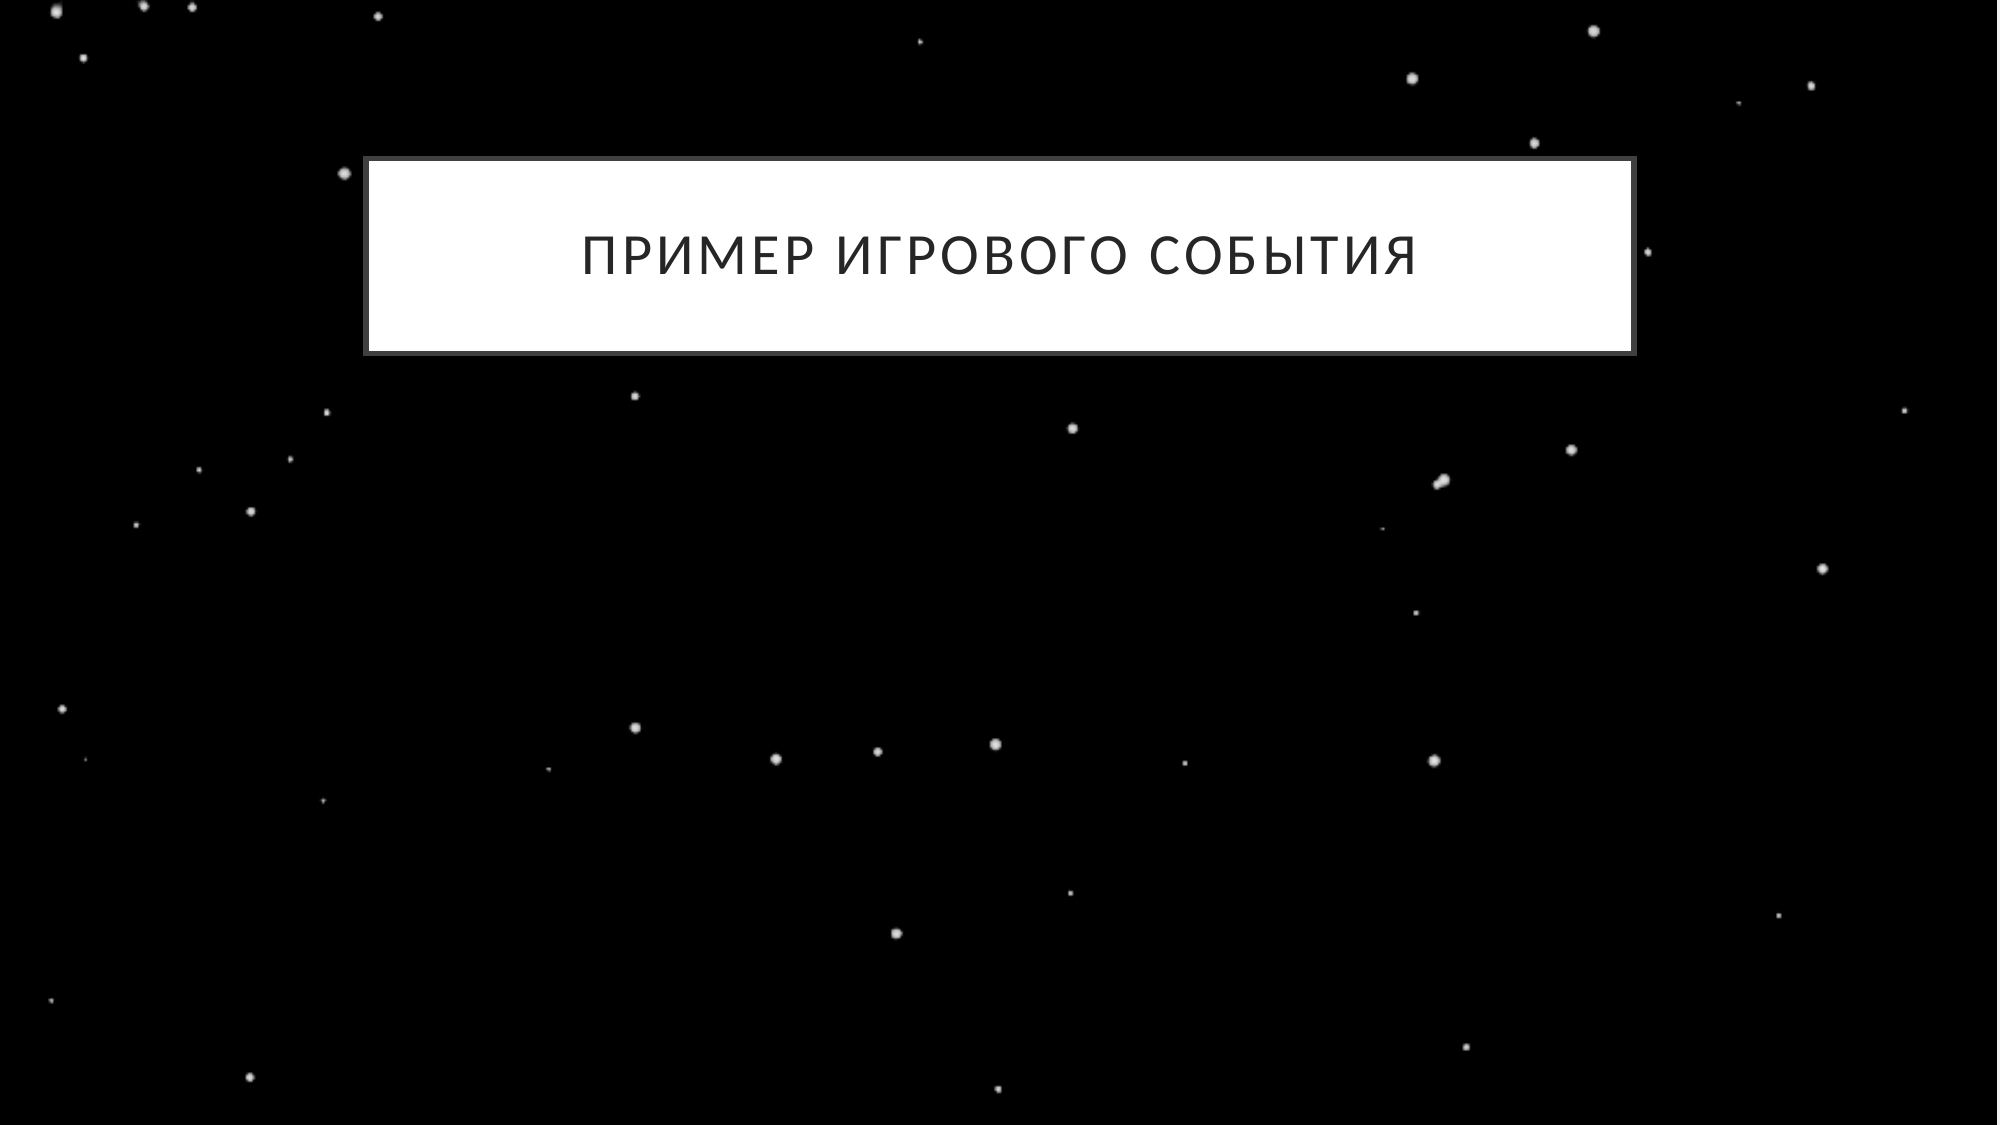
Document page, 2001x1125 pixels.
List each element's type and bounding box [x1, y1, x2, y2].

list [0, 0, 1997, 1125]
